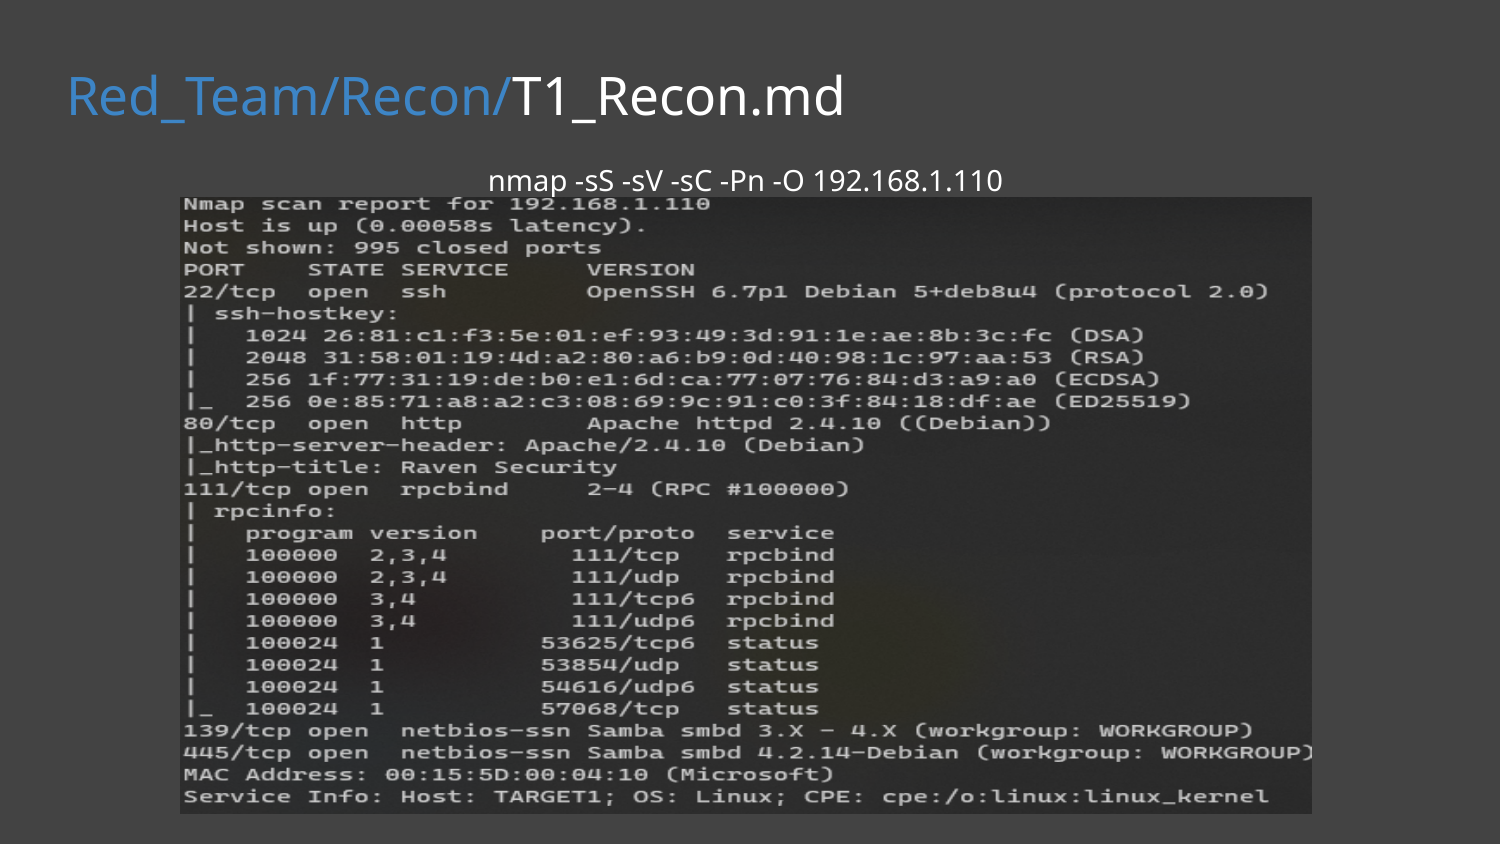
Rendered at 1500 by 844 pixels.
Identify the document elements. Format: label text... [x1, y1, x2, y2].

list nmap -sS -sV -sC -Pn -O 192.168.1.110 [46, 141, 1445, 703]
picture [179, 197, 1312, 814]
title Red_Team/Recon/T1_Recon.md [51, 47, 1449, 142]
